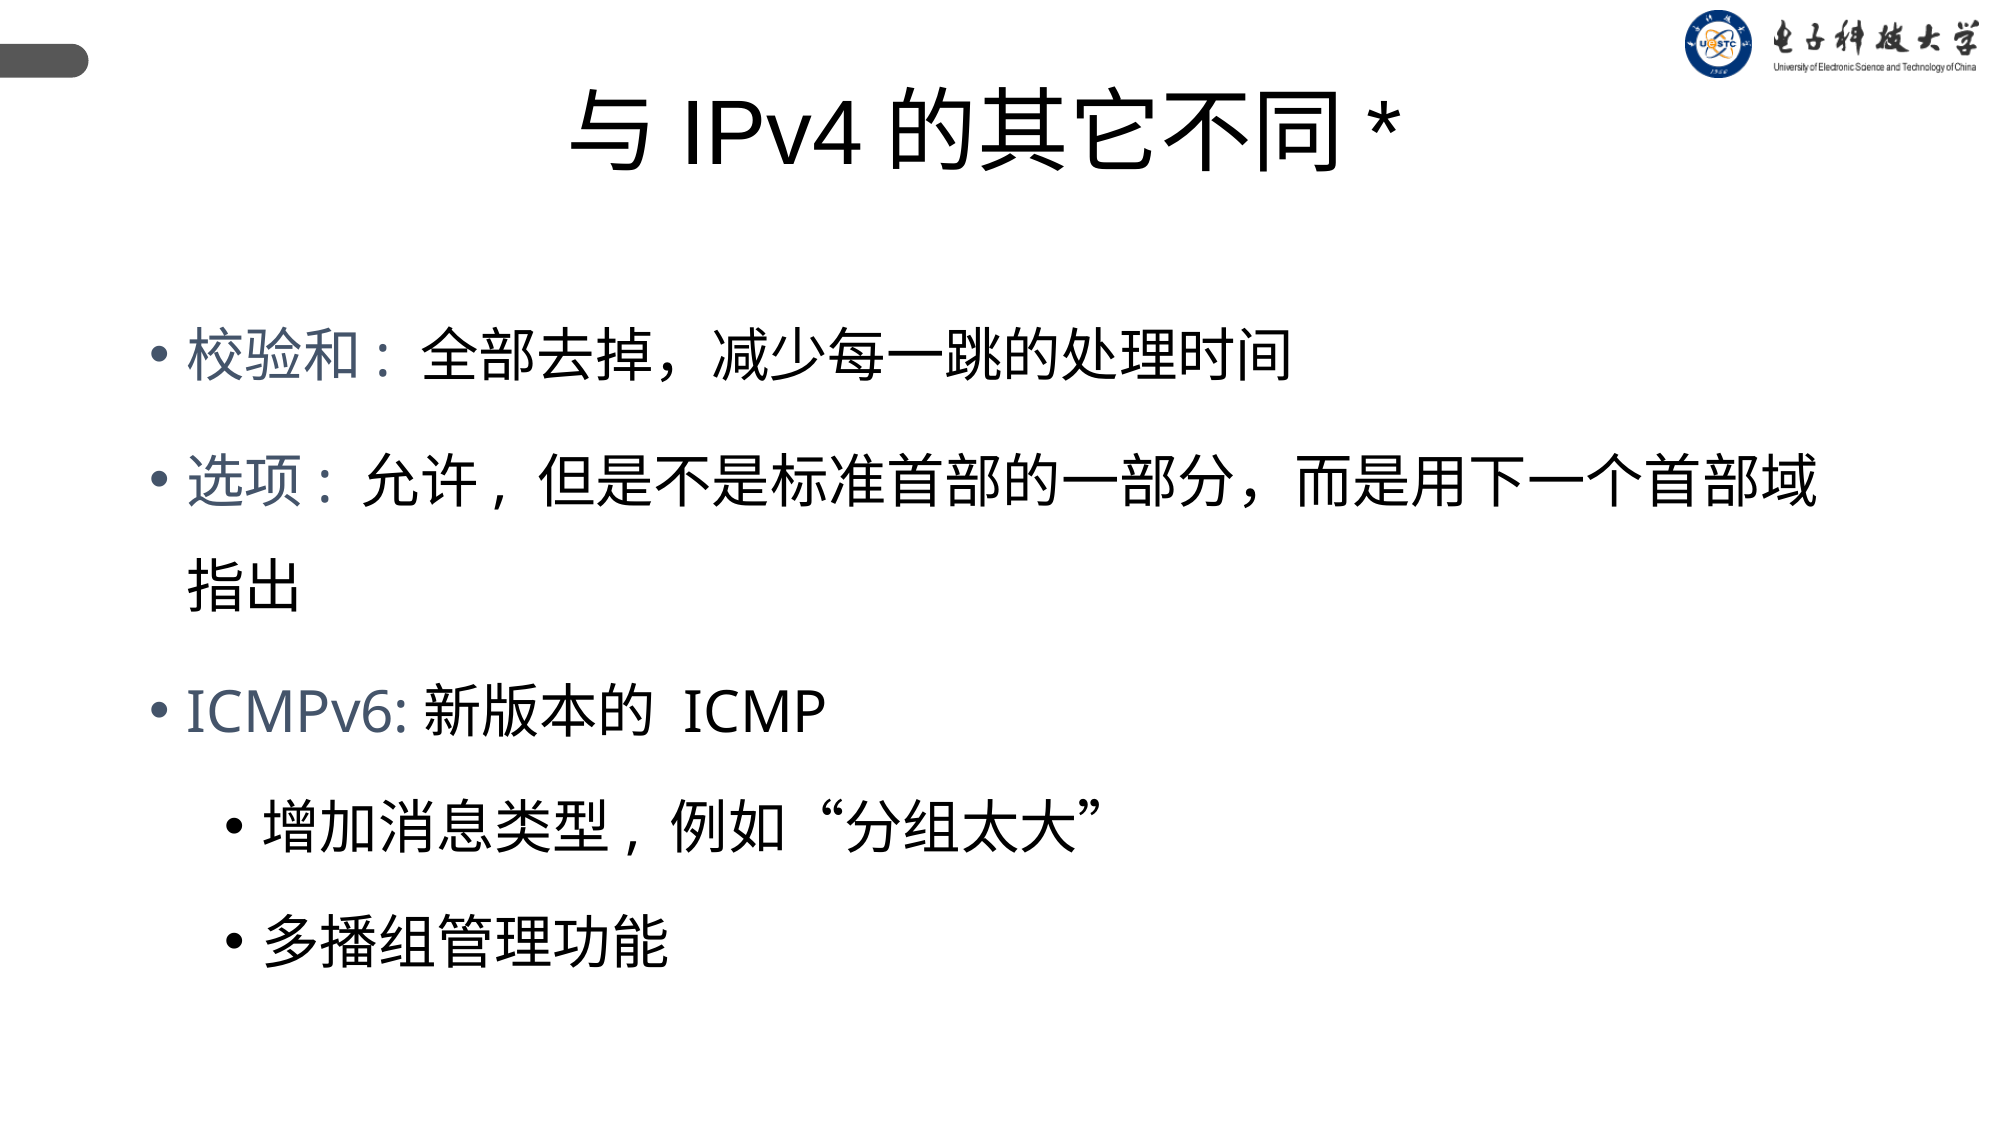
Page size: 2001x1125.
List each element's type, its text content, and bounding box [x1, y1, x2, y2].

picture [1685, 10, 1979, 78]
text_box 与IPv4的其它不同* [346, 77, 1622, 216]
list 校验和: 全部去掉，减少每一跳的处理时间 选项: 允许, 但是不是标准首部的一部分，而是用下一个首部域指出 ICMPv6:新版本的 ICMP 增加消息类型, 例如“分组太大” 多播组管理功能 [134, 275, 1835, 1039]
